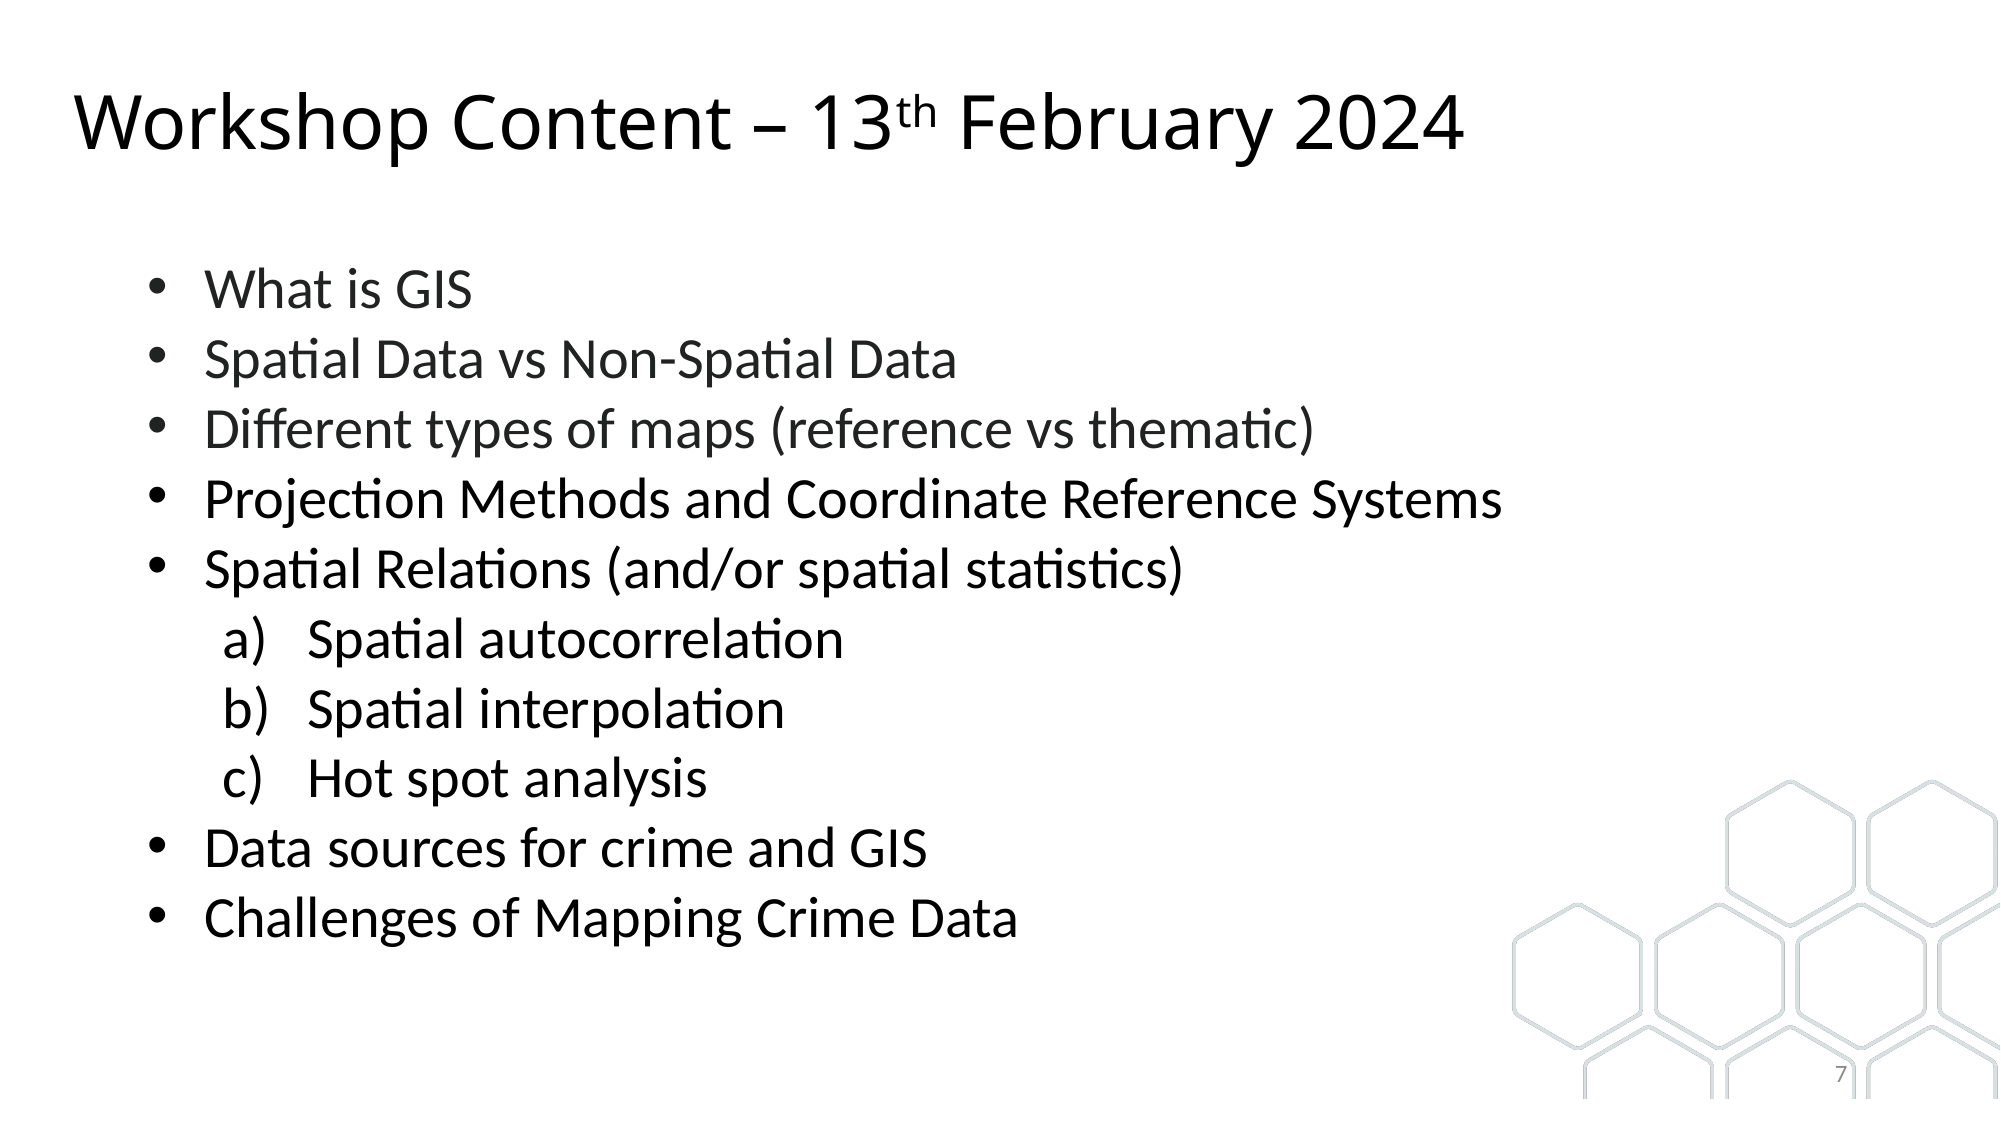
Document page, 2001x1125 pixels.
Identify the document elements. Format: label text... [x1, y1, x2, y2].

title Workshop Content – 13th February 2024 [58, 80, 1695, 171]
picture [1785, 508, 2001, 1099]
slide_number 7 [1412, 1042, 1863, 1103]
text_box What is GIS Spatial Data vs Non-Spatial Data Different types of maps (reference vs thematic) Projection Methods and Coordinate Reference Systems Spatial Relations (and/or spatial statistics) Spatial autocorrelation Spatial interpolation Hot spot analysis Data sources for crime and GIS Challenges of Mapping Crime Data [58, 242, 1785, 1125]
